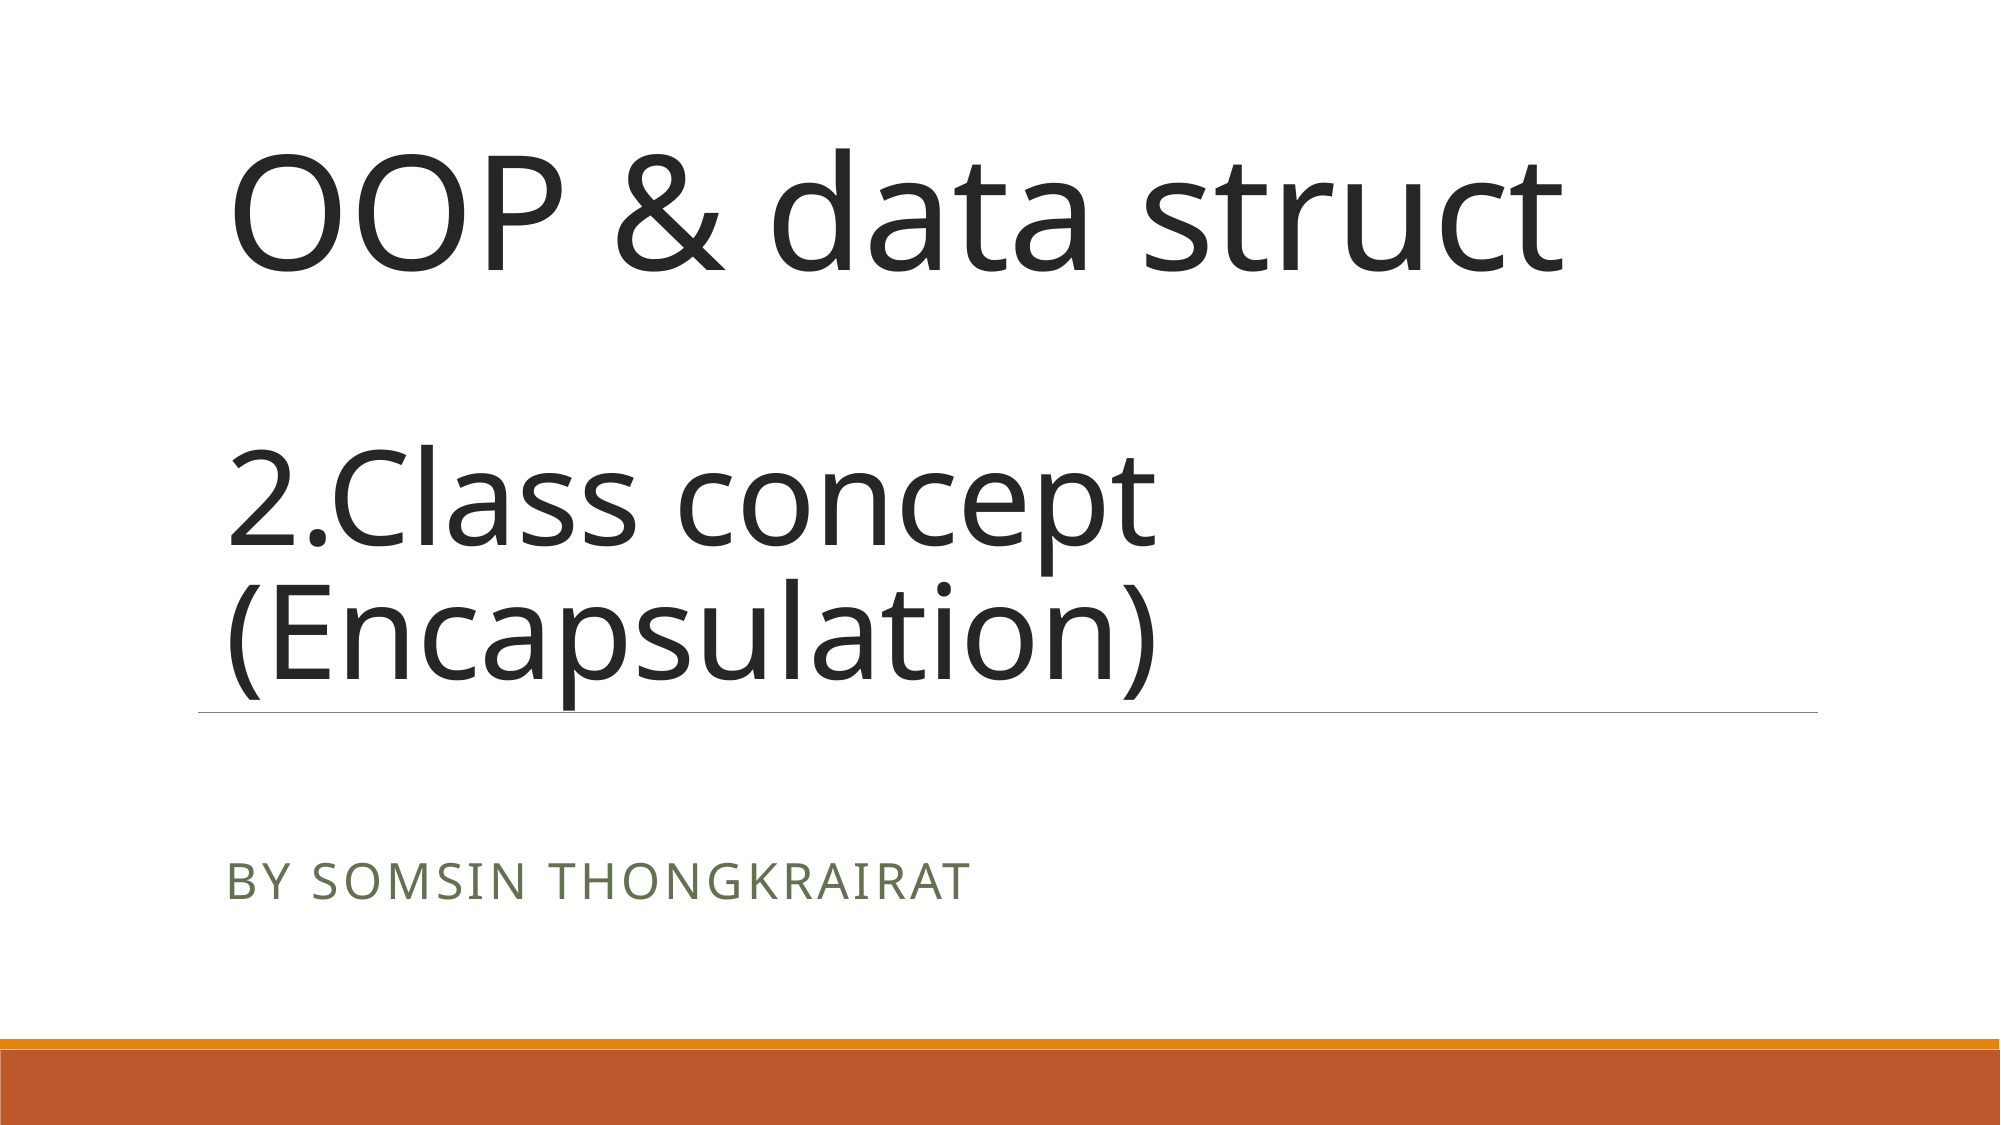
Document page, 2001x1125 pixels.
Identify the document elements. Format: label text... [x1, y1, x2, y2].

subtitle By Somsin Thongkrairat [210, 848, 1381, 968]
title OOP & data struct 2.Class concept (Encapsulation) [210, 129, 1726, 715]
